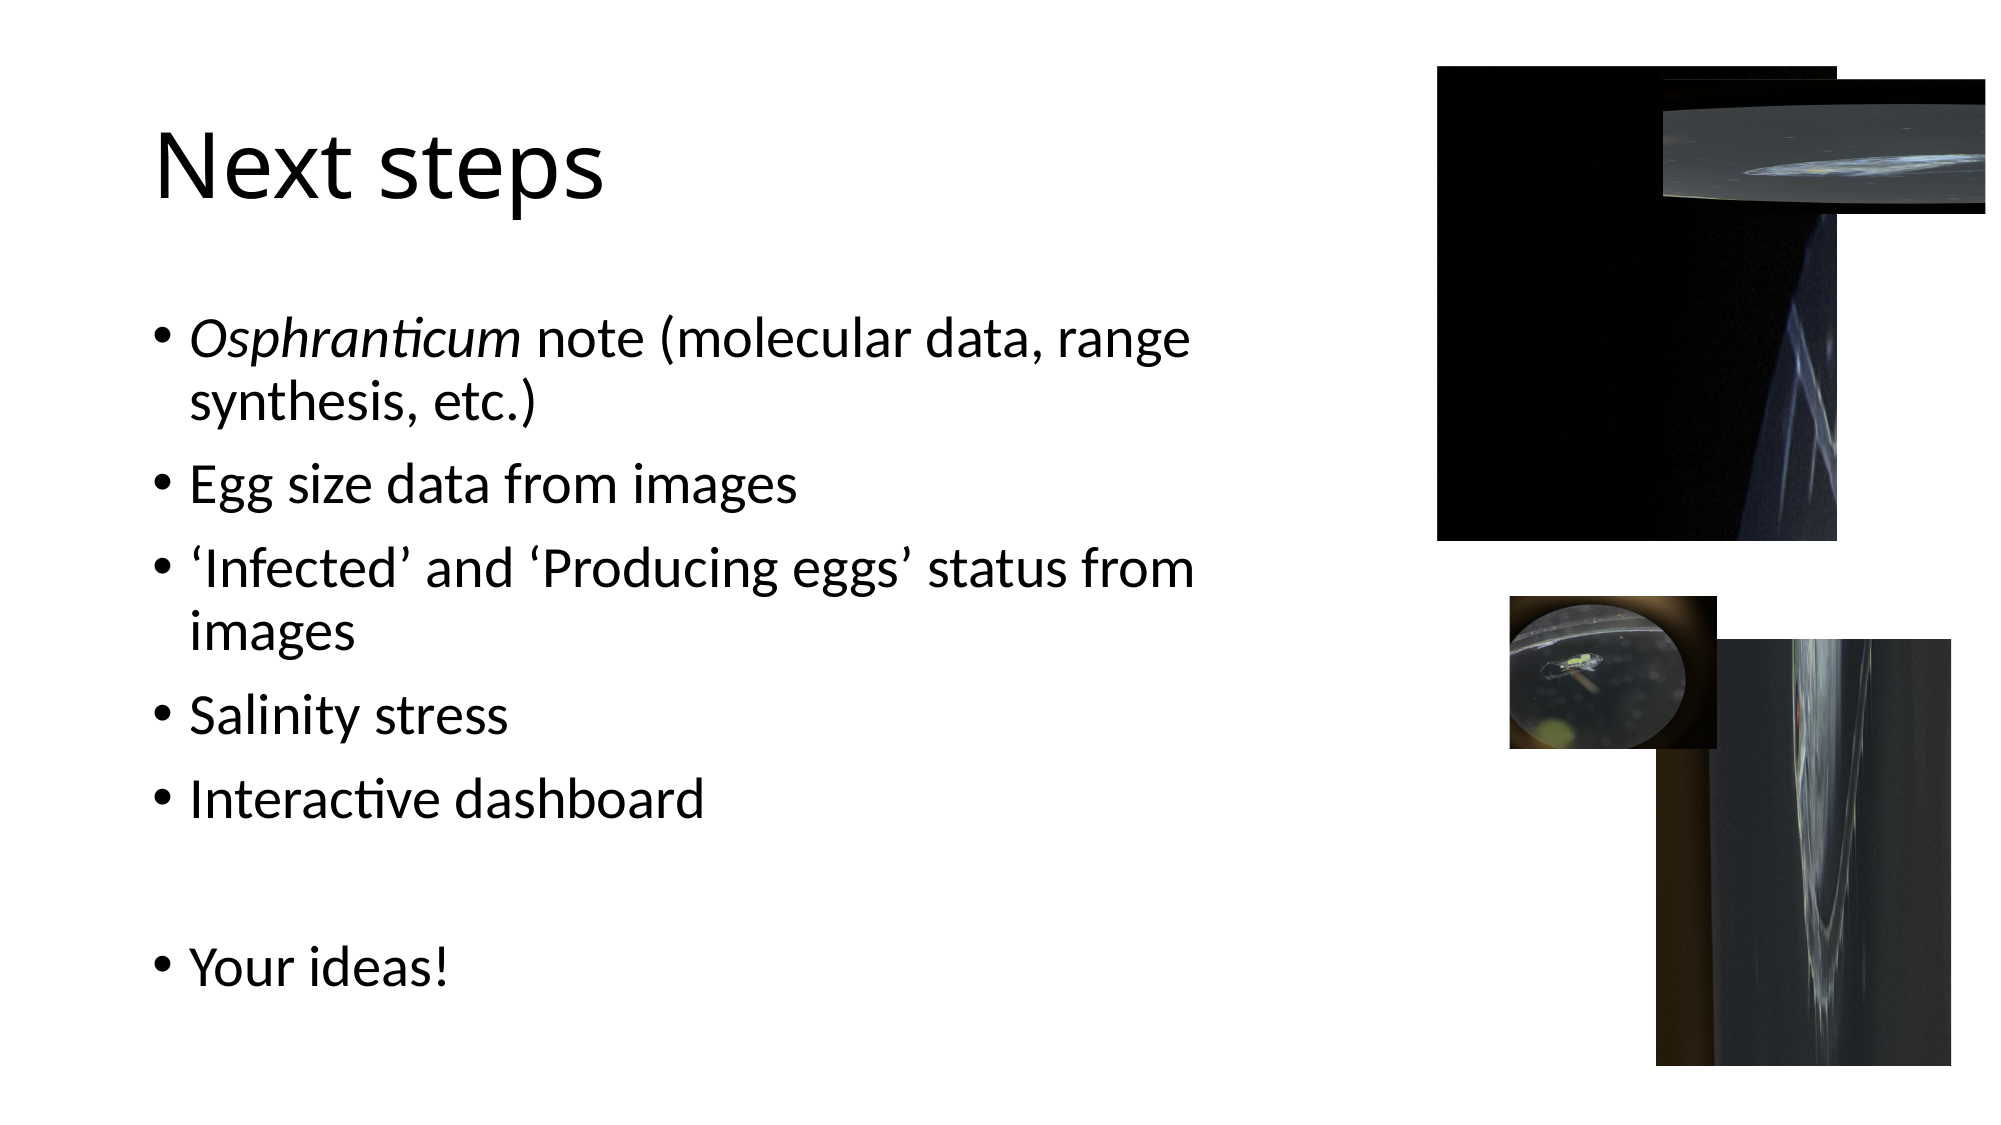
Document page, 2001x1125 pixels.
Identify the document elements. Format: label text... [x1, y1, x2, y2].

title Next steps [137, 59, 1663, 278]
list Osphranticum note (molecular data, range synthesis, etc.) Egg size data from images ‘Infected’ and ‘Producing eggs’ status from images Salinity stress Interactive dashboard Your ideas! [137, 299, 1293, 1066]
picture [1358, 0, 1986, 541]
picture [1509, 596, 1952, 1066]
